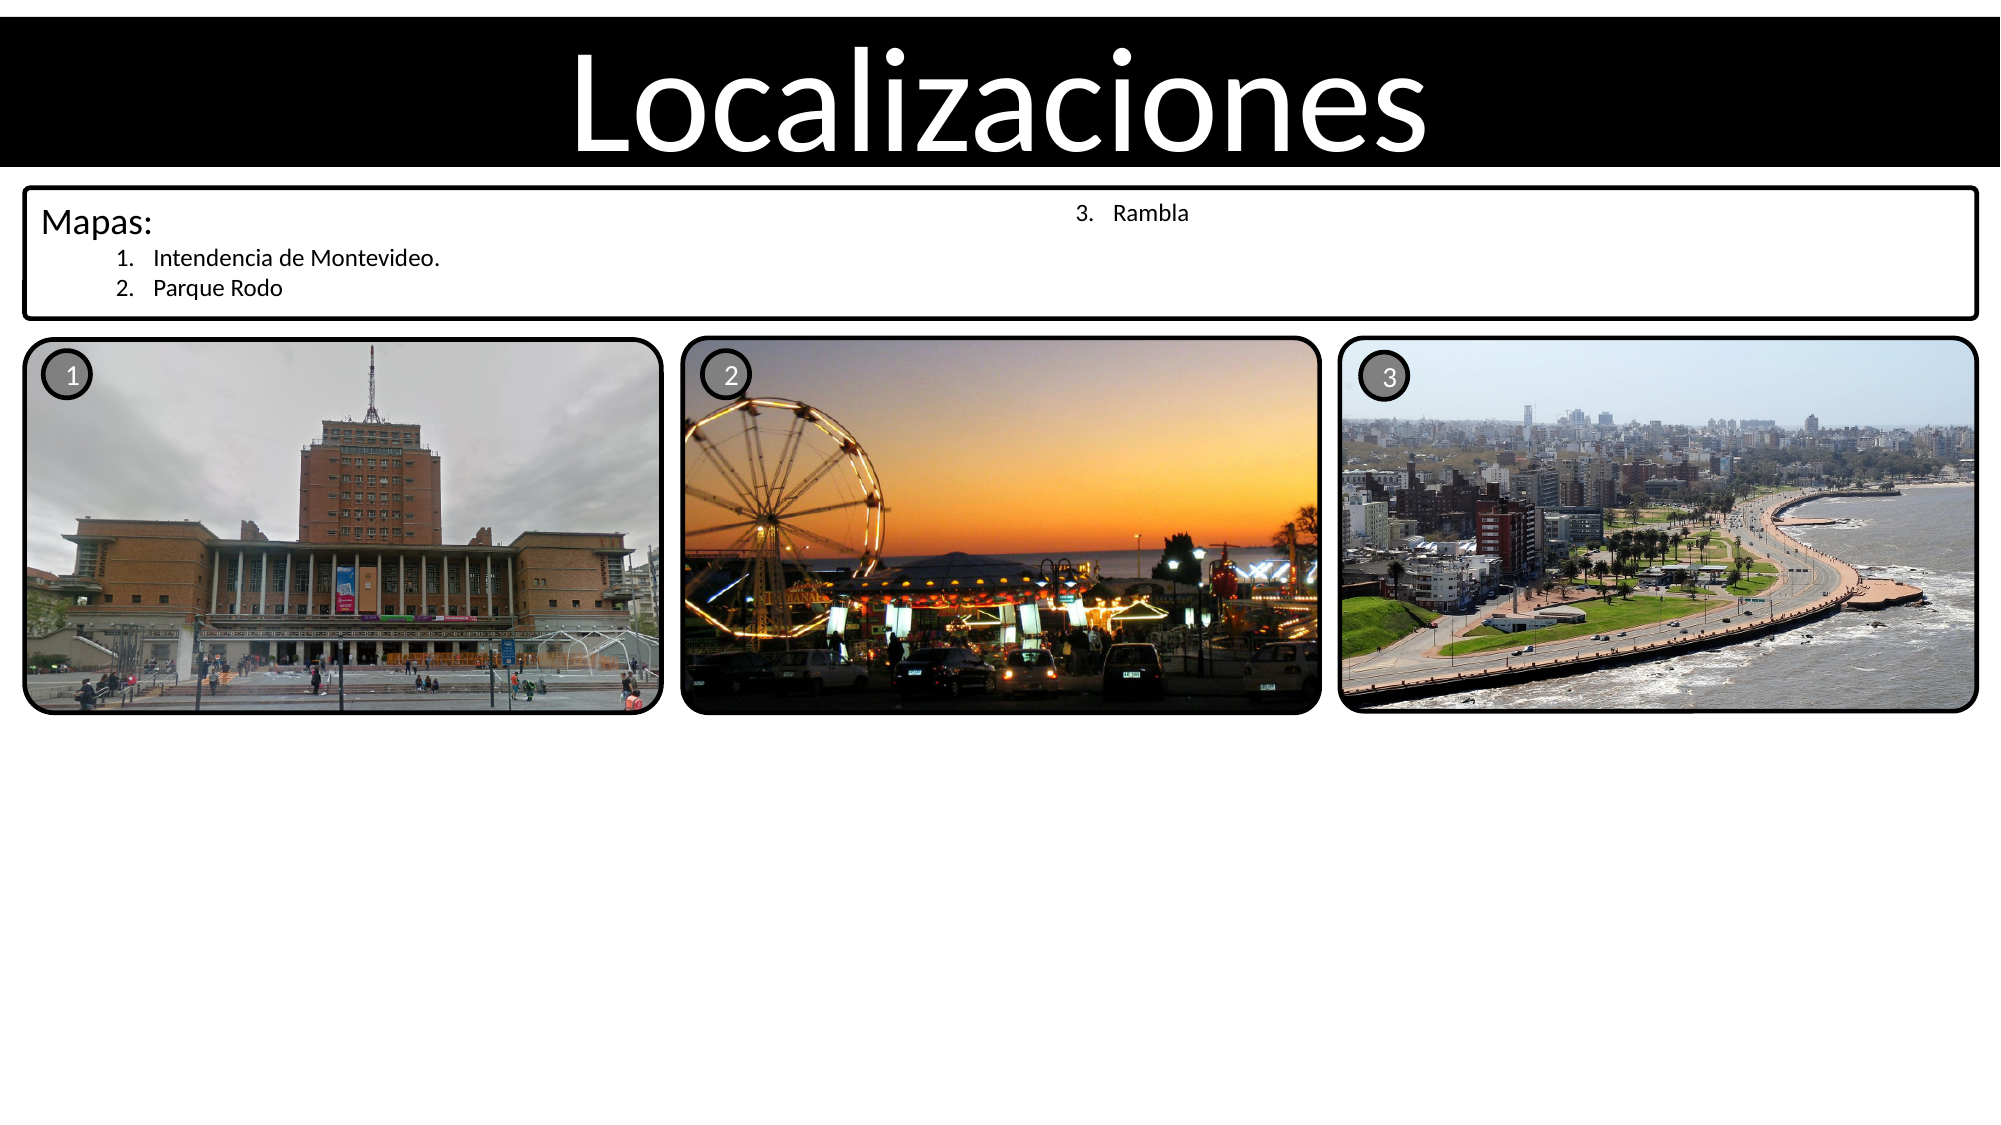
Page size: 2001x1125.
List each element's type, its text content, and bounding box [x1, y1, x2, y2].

picture [682, 337, 1320, 713]
text_box Localizaciones [0, 16, 2000, 168]
picture [24, 339, 662, 713]
text_box Mapas: Intendencia de Montevideo. Parque Rodo Rambla [23, 186, 1978, 320]
picture [1339, 337, 1977, 712]
